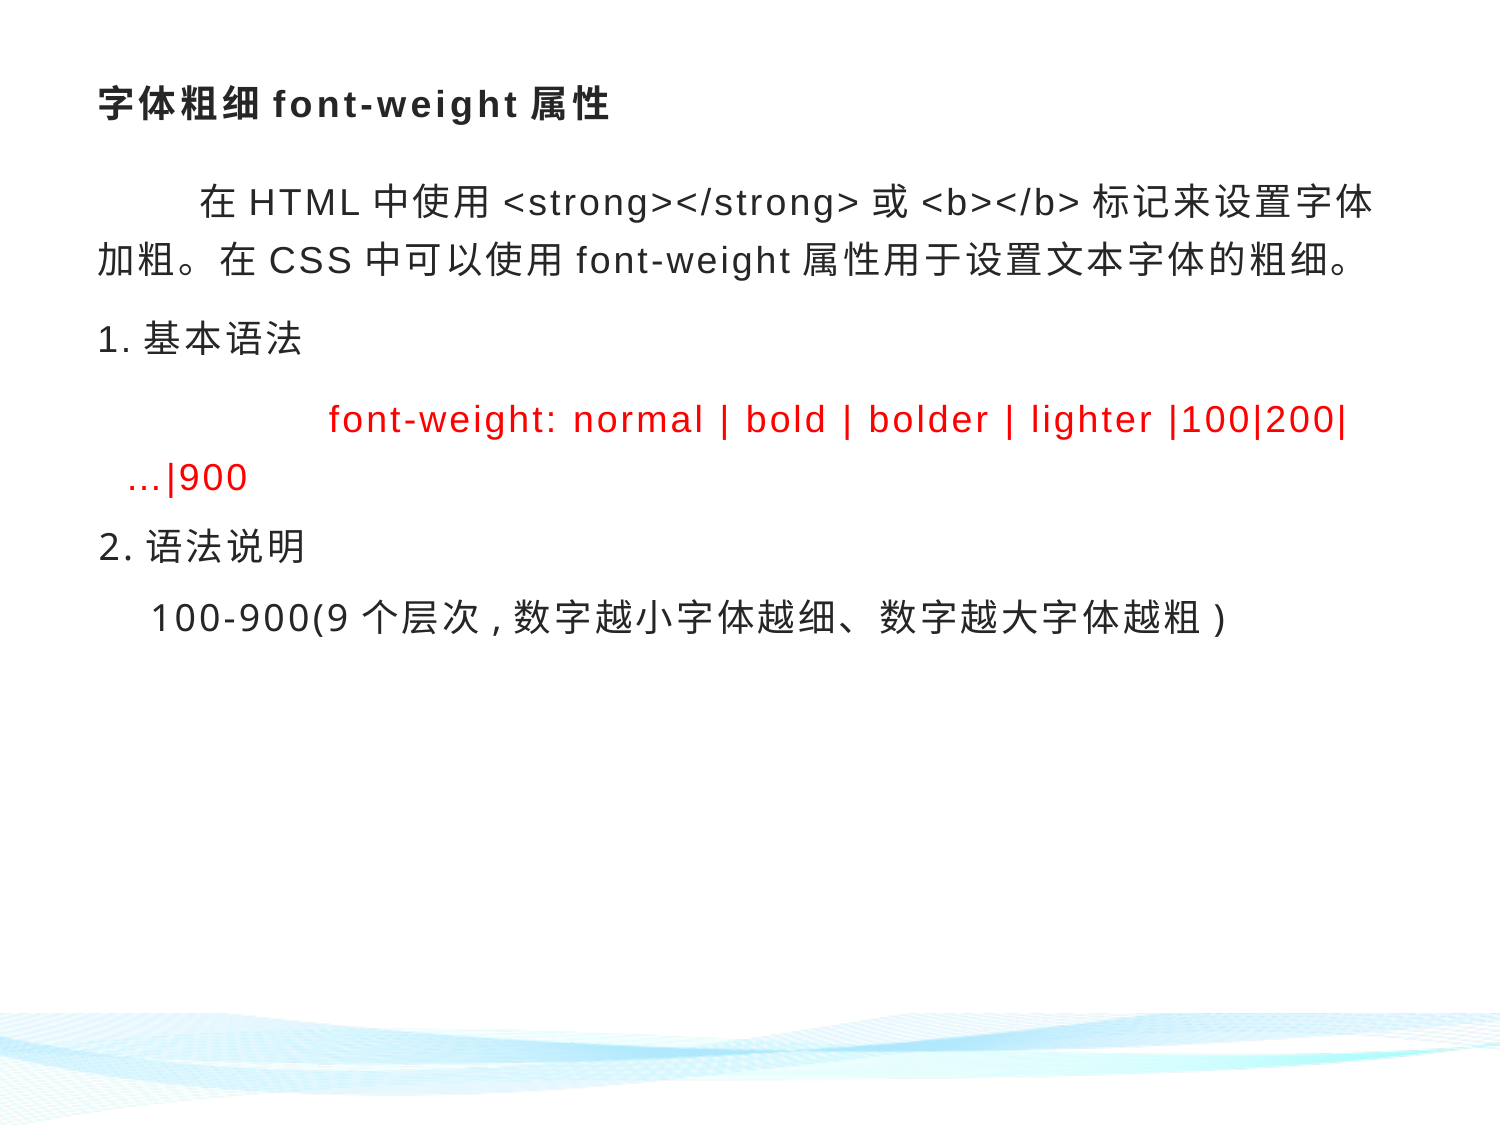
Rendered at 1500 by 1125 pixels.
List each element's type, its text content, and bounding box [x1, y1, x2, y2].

title 字体粗细font-weight属性 [82, 72, 1418, 146]
picture [0, 1013, 1500, 1125]
list 在HTML中使用<strong></strong>或<b></b>标记来设置字体加粗。在CSS中可以使用font-weight属性用于设置文本字体的粗细。 1.基本语法 font-weight: normal | bold | bolder | lighter |100|200|…|900 2.语法说明 100-900(9个层次,数字越小字体越细、数字越大字体越粗) [82, 156, 1418, 1041]
